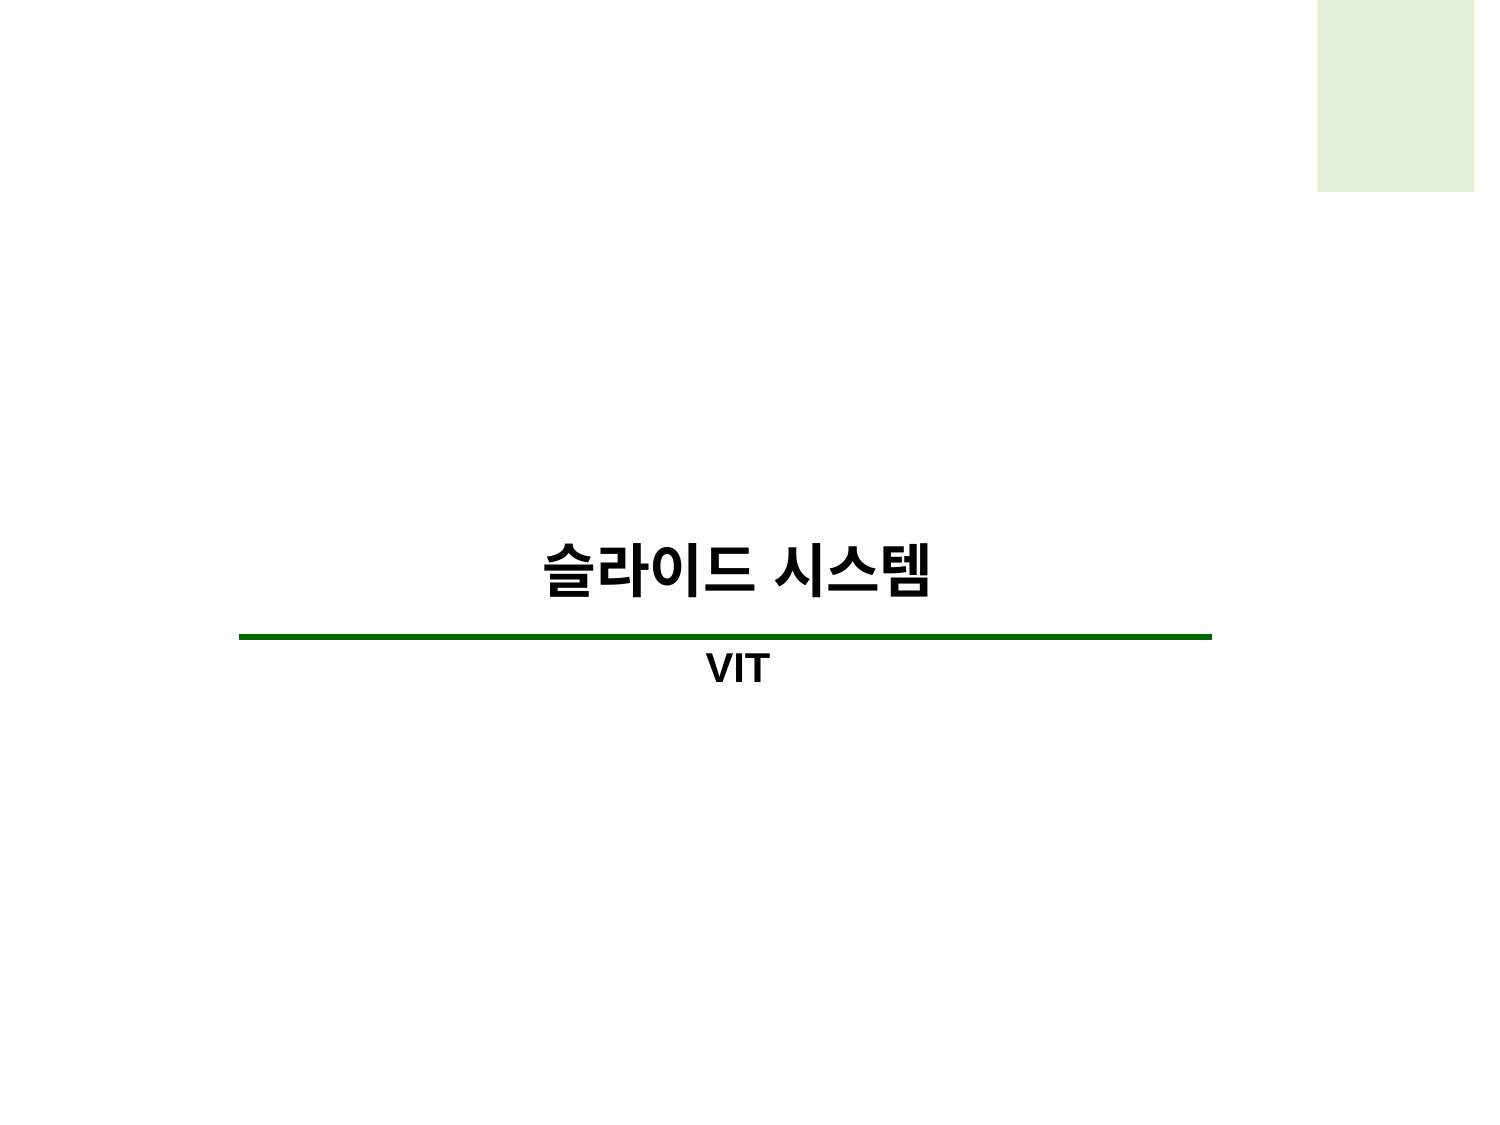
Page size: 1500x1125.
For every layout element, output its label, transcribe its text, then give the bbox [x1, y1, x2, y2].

text_box VIT [134, 633, 1342, 699]
text_box [1316, 0, 1475, 193]
text_box 슬라이드 시스템 [134, 526, 1342, 612]
